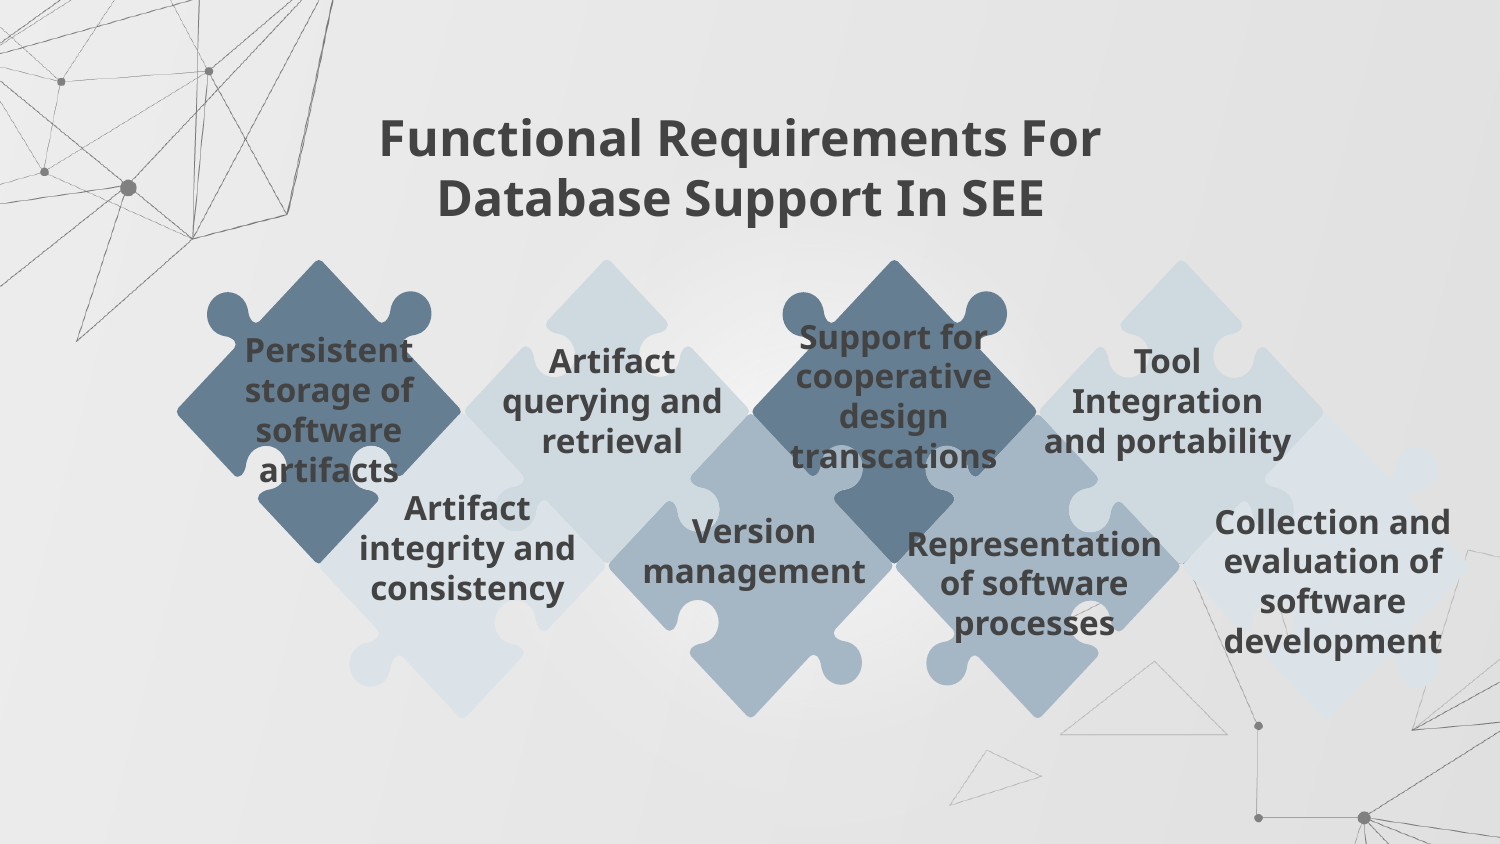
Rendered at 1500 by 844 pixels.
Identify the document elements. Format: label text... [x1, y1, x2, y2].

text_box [176, 259, 1470, 720]
text_box Functional Requirements For Database Support In SEE [312, 91, 1169, 247]
picture [0, 0, 1500, 844]
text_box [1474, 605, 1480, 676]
